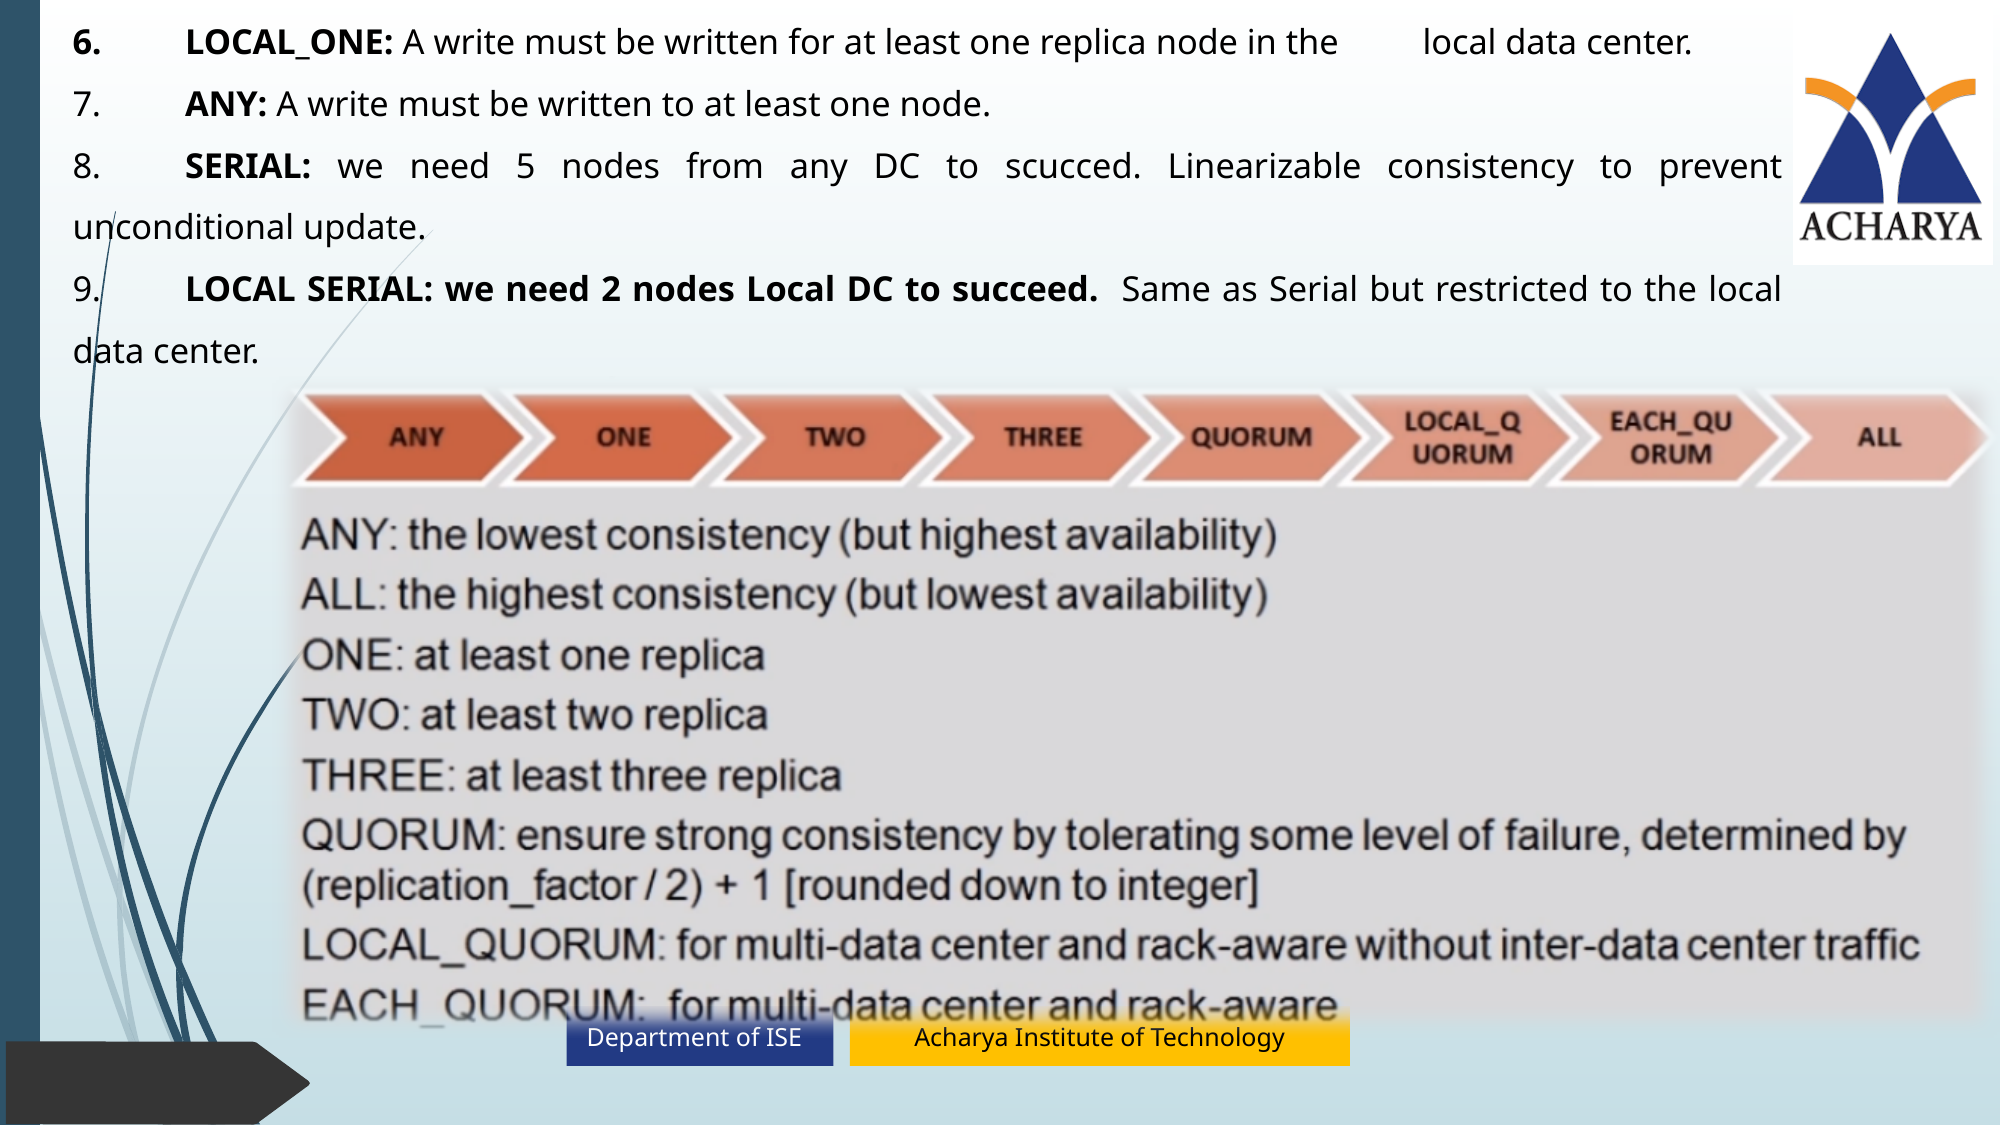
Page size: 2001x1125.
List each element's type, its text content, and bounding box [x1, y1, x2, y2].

list 6. LOCAL_ONE: A write must be written for at least one replica node in the local data center. 7. ANY: A write must be written to at least one node. 8. SERIAL: we need 5 nodes from any DC to scucced. Linearizable consistency to prevent unconditional update. 9. LOCAL SERIAL: we need 2 nodes Local DC to succeed. Same as Serial but restricted to the local data center. [72, 0, 1783, 377]
picture [272, 376, 2000, 1038]
